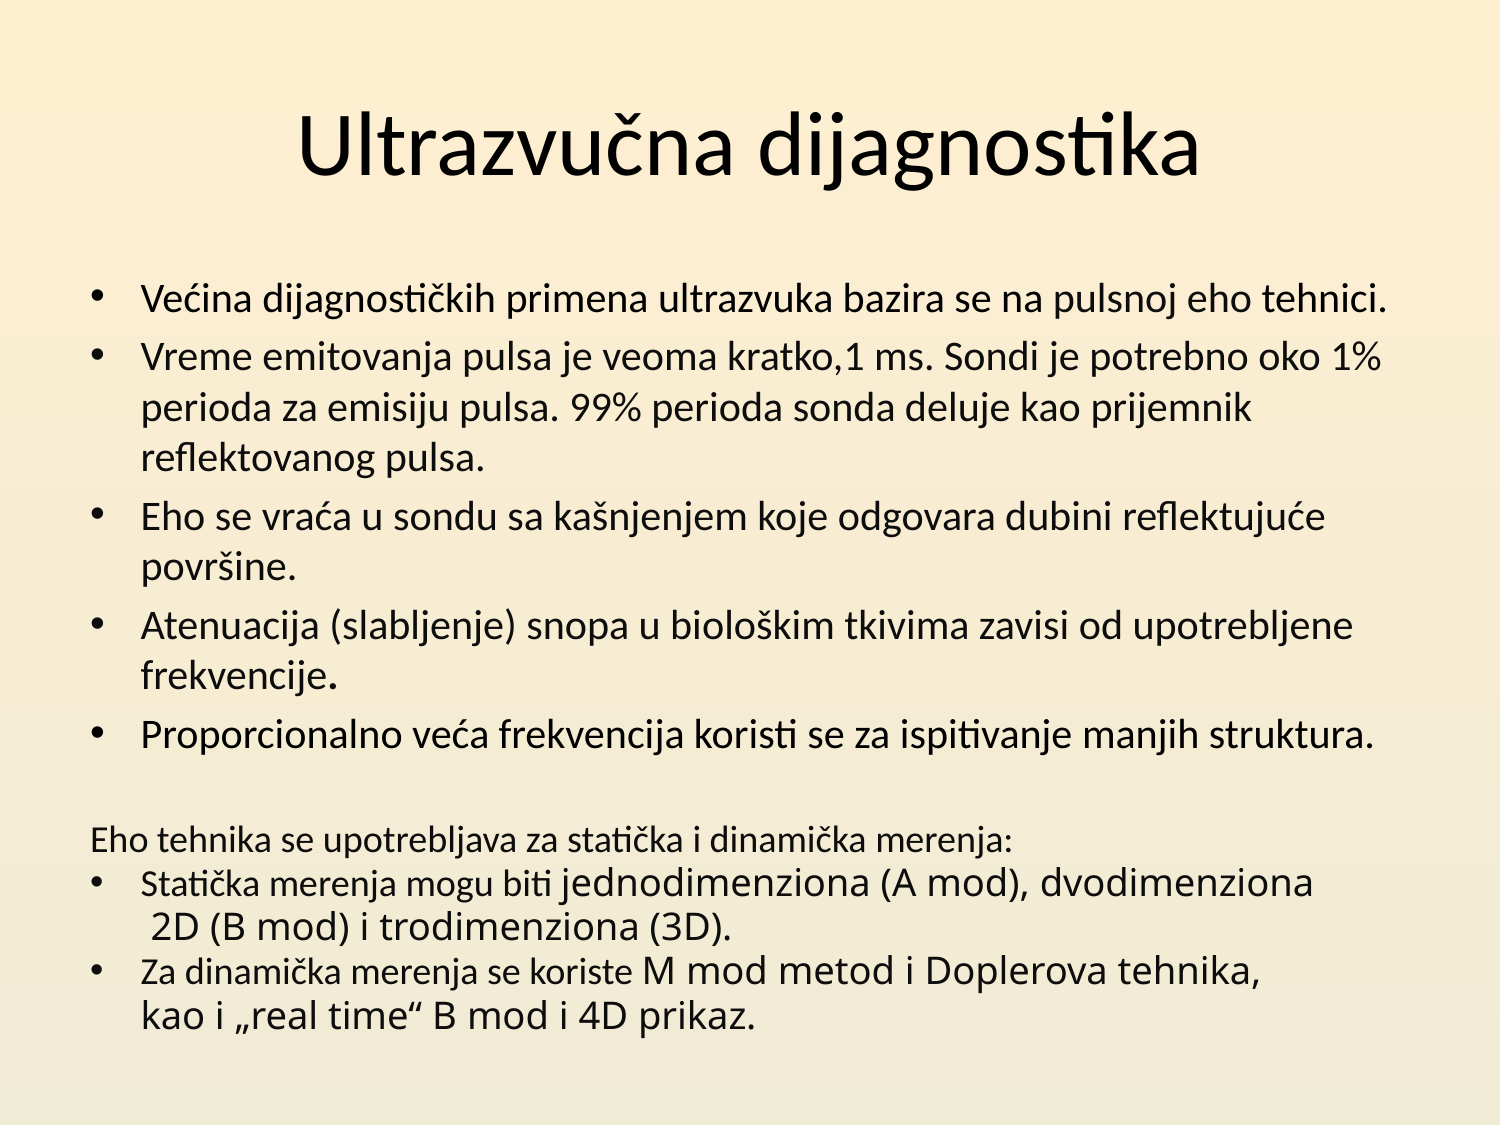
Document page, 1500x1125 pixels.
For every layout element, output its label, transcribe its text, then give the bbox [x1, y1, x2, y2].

title Ultrazvučna dijagnostika [75, 45, 1425, 233]
list Većina dijagnostičkih primena ultrazvuka bazira se na pulsnoj eho tehnici. Vreme emitovanja pulsa je veoma kratko,1 ms. Sondi je potrebno oko 1% perioda za emisiju pulsa. 99% perioda sonda deluje kao prijemnik reflektovanog pulsa. Eho se vraća u sondu sa kašnjenjem koje odgovara dubini reflektujuće površine. Atenuacija (slabljenje) snopa u biološkim tkivima zavisi od upotrebljene frekvencije. Proporcionalno veća frekvencija koristi se za ispitivanje manjih struktura. Eho tehnika se upotrebljava za statička i dinamička merenja: Statička merenja mogu biti jednodimenziona (A mod), dvodimenziona 2D (B mod) i trodimenziona (3D). Za dinamička merenja se koriste M mod metod i Doplerova tehnika, kao i „real time“ B mod i 4D prikaz. [75, 262, 1425, 1113]
